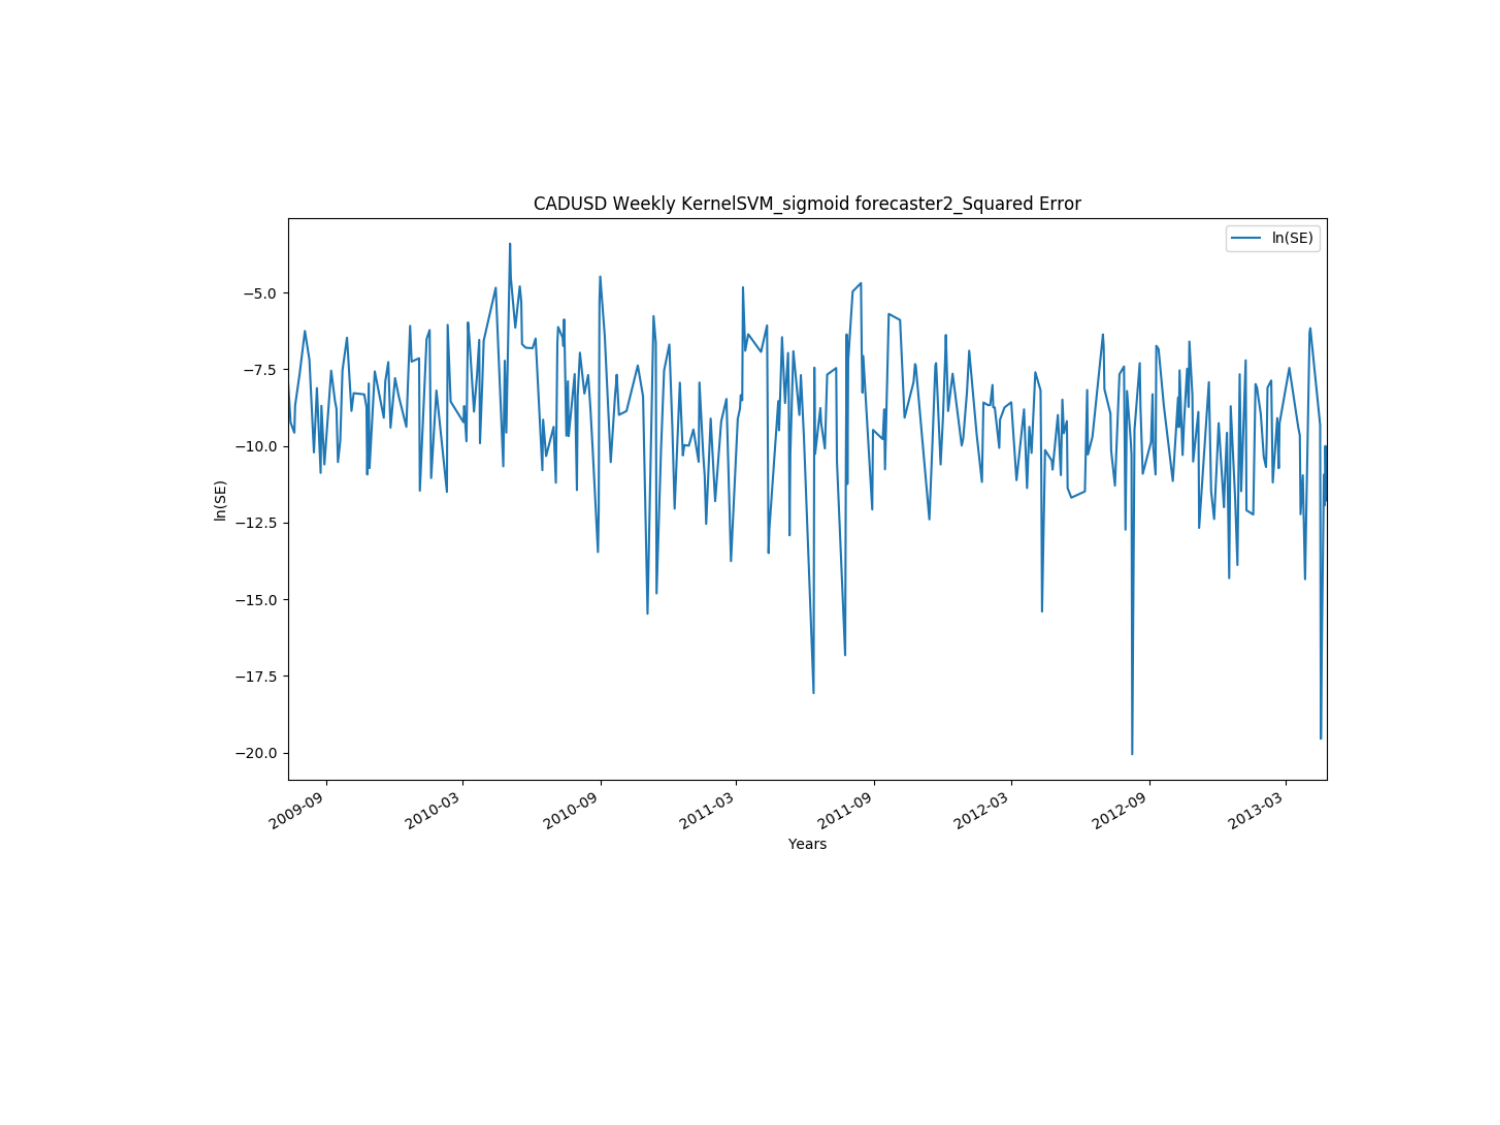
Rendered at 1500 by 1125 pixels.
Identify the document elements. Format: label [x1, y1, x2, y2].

picture [119, 119, 1461, 946]
